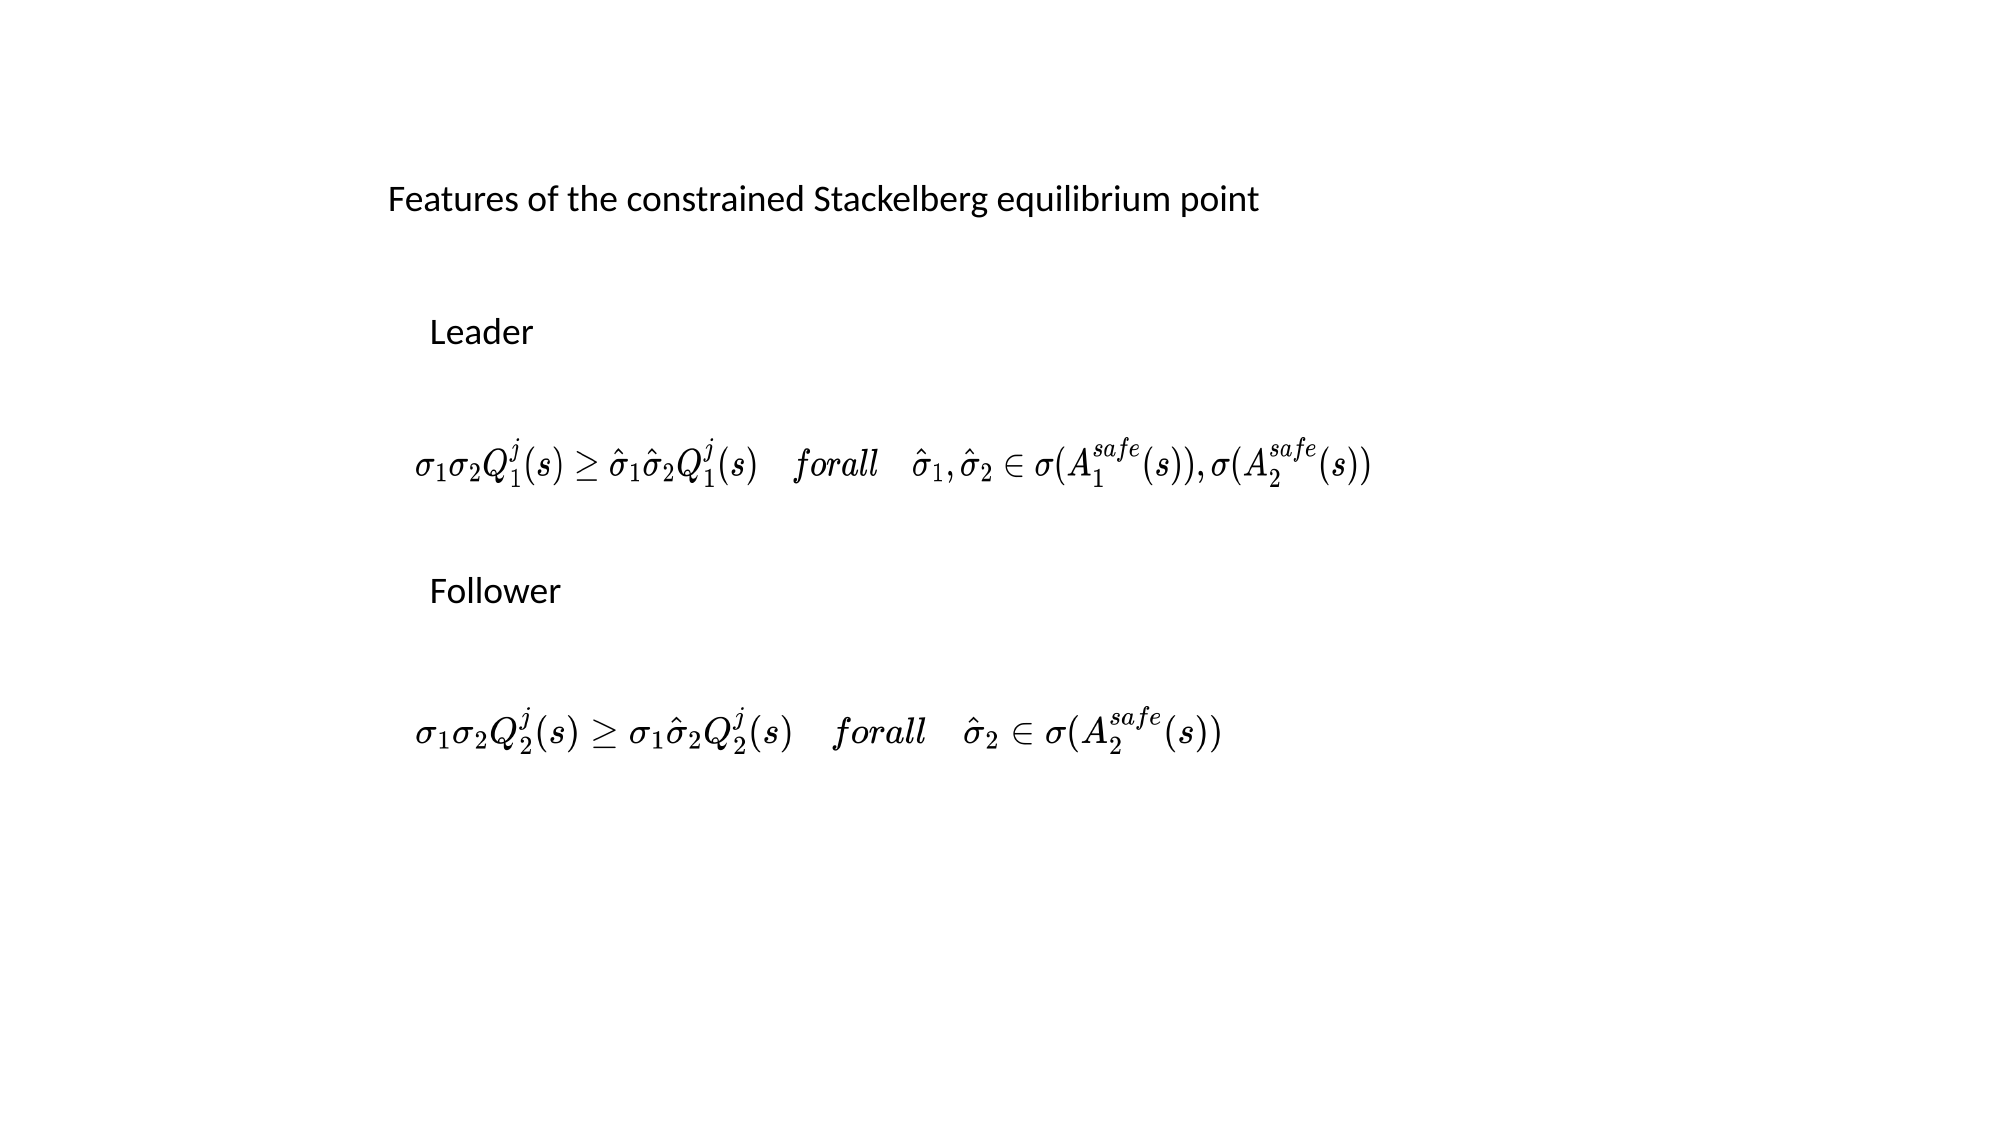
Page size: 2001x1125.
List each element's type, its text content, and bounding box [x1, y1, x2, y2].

text_box Leader [415, 299, 722, 360]
picture [415, 437, 1372, 487]
text_box Features of the constrained Stackelberg equilibrium point [373, 166, 1415, 227]
text_box Follower [415, 558, 722, 619]
picture [415, 706, 1223, 754]
